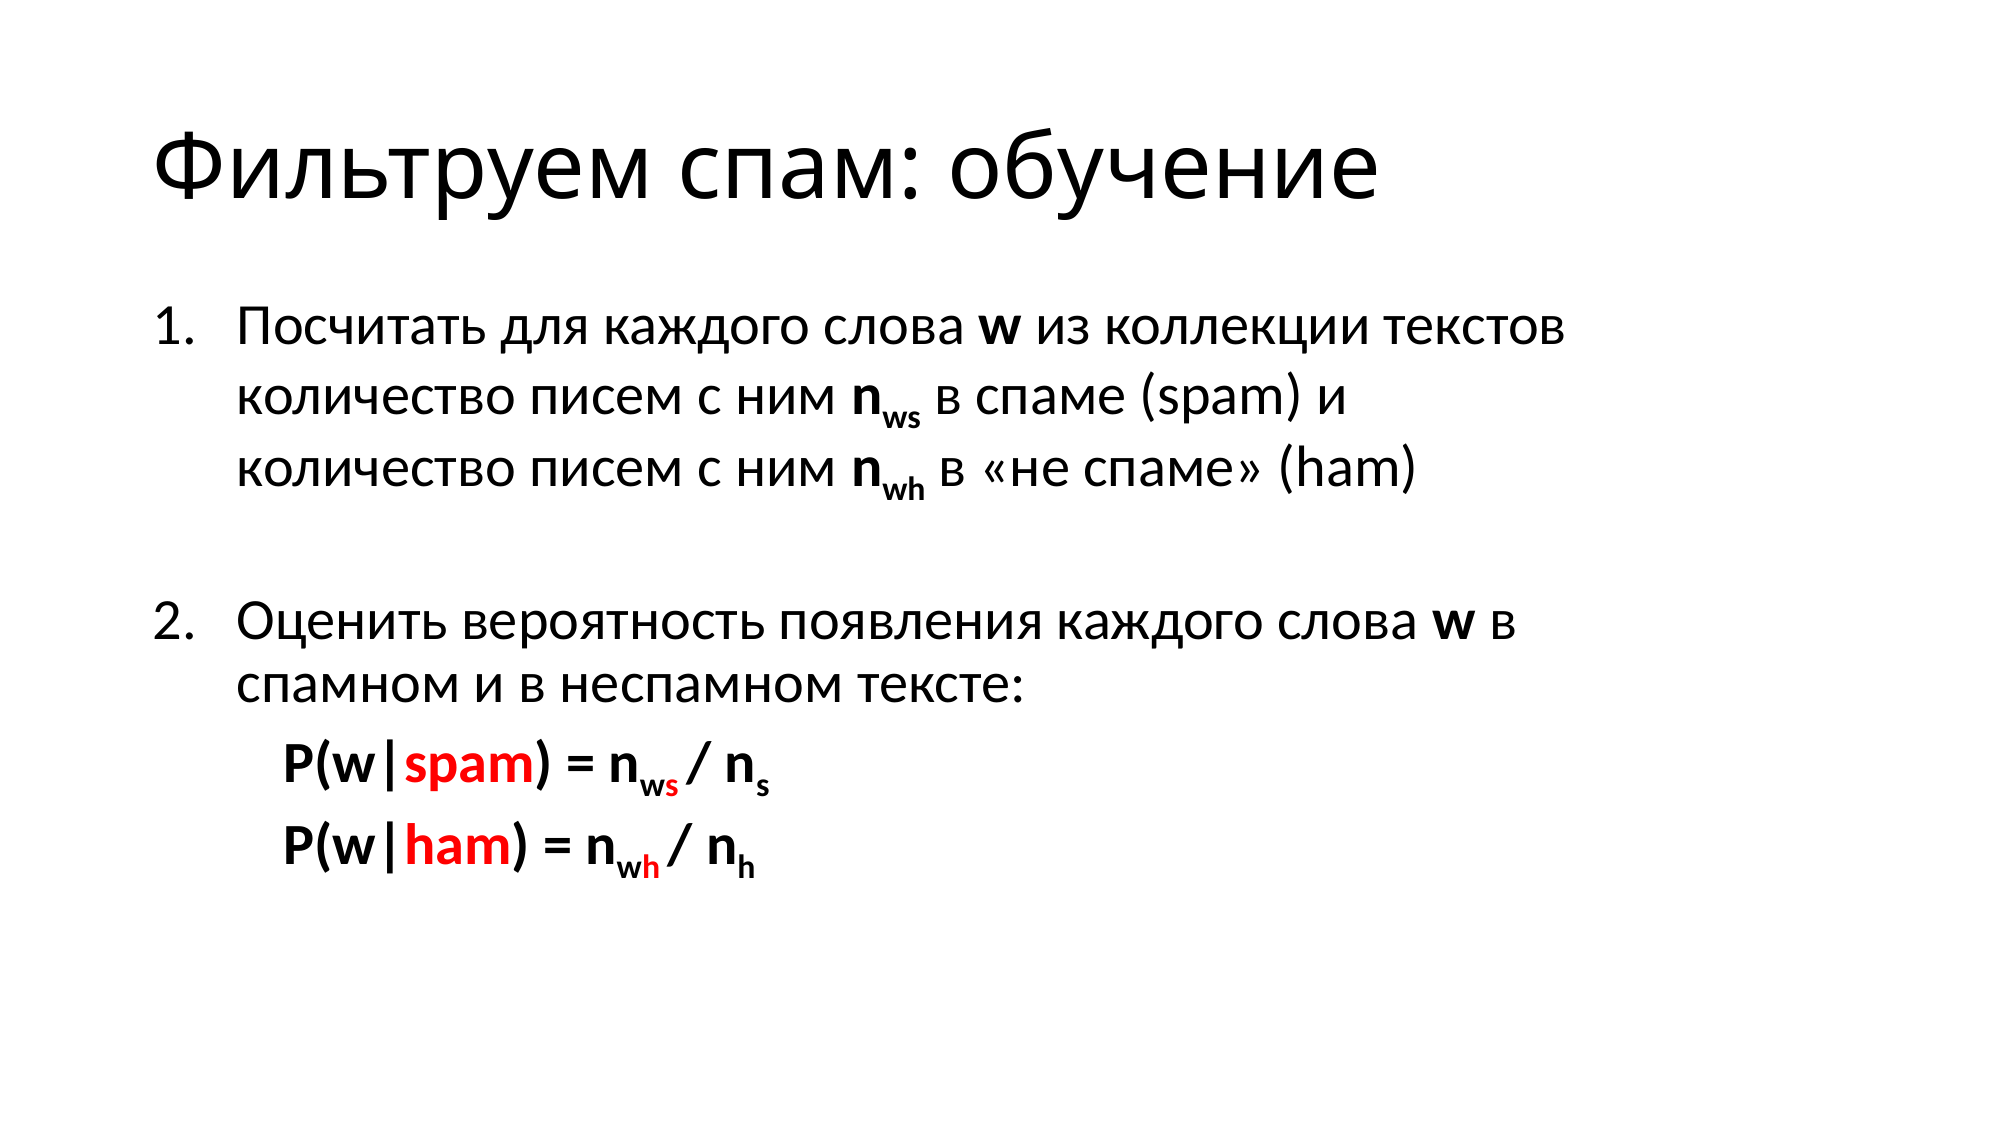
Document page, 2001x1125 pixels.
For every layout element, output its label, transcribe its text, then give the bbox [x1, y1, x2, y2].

list Посчитать для каждого слова w из коллекции текстов количество писем с ним nws в спаме (spam) и количество писем с ним nwh в «не спаме» (ham) Оценить вероятность появления каждого слова w в спамном и в неспамном тексте: P(w|spam) = nws / ns P(w|ham) = nwh / nh [137, 196, 1650, 1094]
title Фильтруем спам: обучение [137, 59, 1863, 278]
